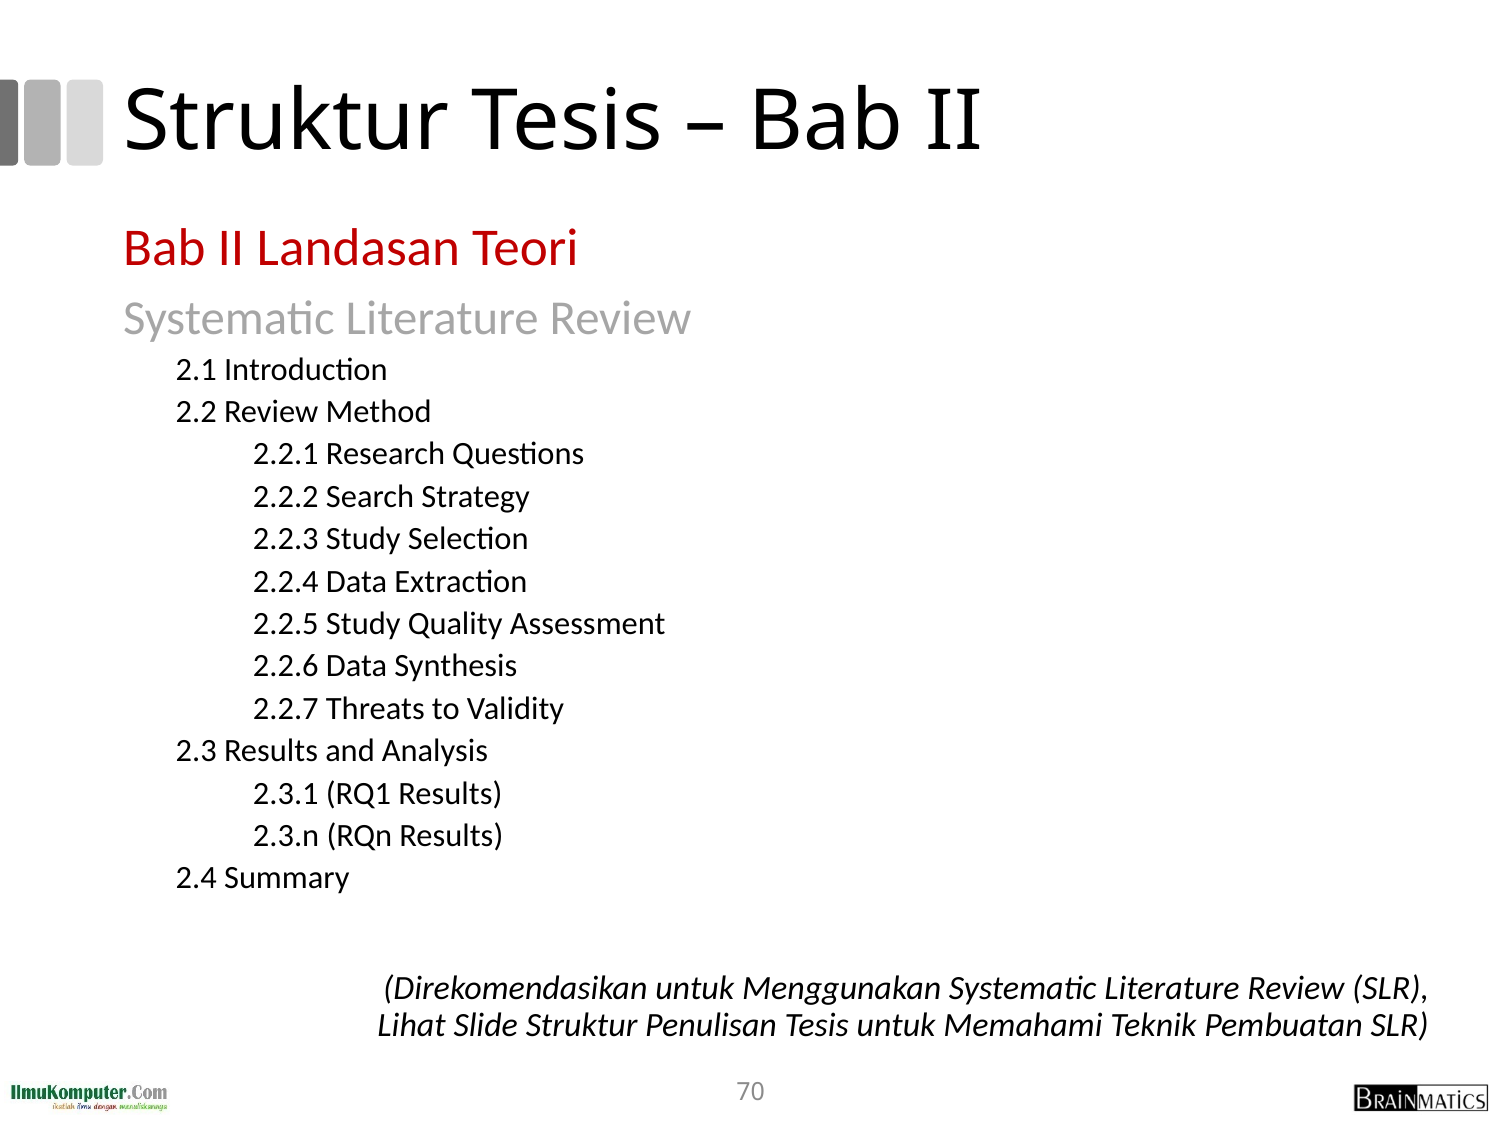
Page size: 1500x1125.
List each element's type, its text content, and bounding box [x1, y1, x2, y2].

picture [1351, 1081, 1491, 1115]
slide_number 70 [582, 1062, 920, 1123]
picture [4, 1081, 173, 1115]
list Bab II Landasan Teori Systematic Literature Review 2.1 Introduction 2.2 Review Method 2.2.1 Research Questions 2.2.2 Search Strategy 2.2.3 Study Selection 2.2.4 Data Extraction 2.2.5 Study Quality Assessment 2.2.6 Data Synthesis 2.2.7 Threats to Validity 2.3 Results and Analysis 2.3.1 (RQ1 Results) 2.3.n (RQn Results) 2.4 Summary (Direkomendasikan untuk Menggunakan Systematic Literature Review (SLR), Lihat Slide Struktur Penulisan Tesis untuk Memahami Teknik Pembuatan SLR) [108, 212, 1446, 1063]
title Struktur Tesis – Bab II [108, 68, 1500, 175]
